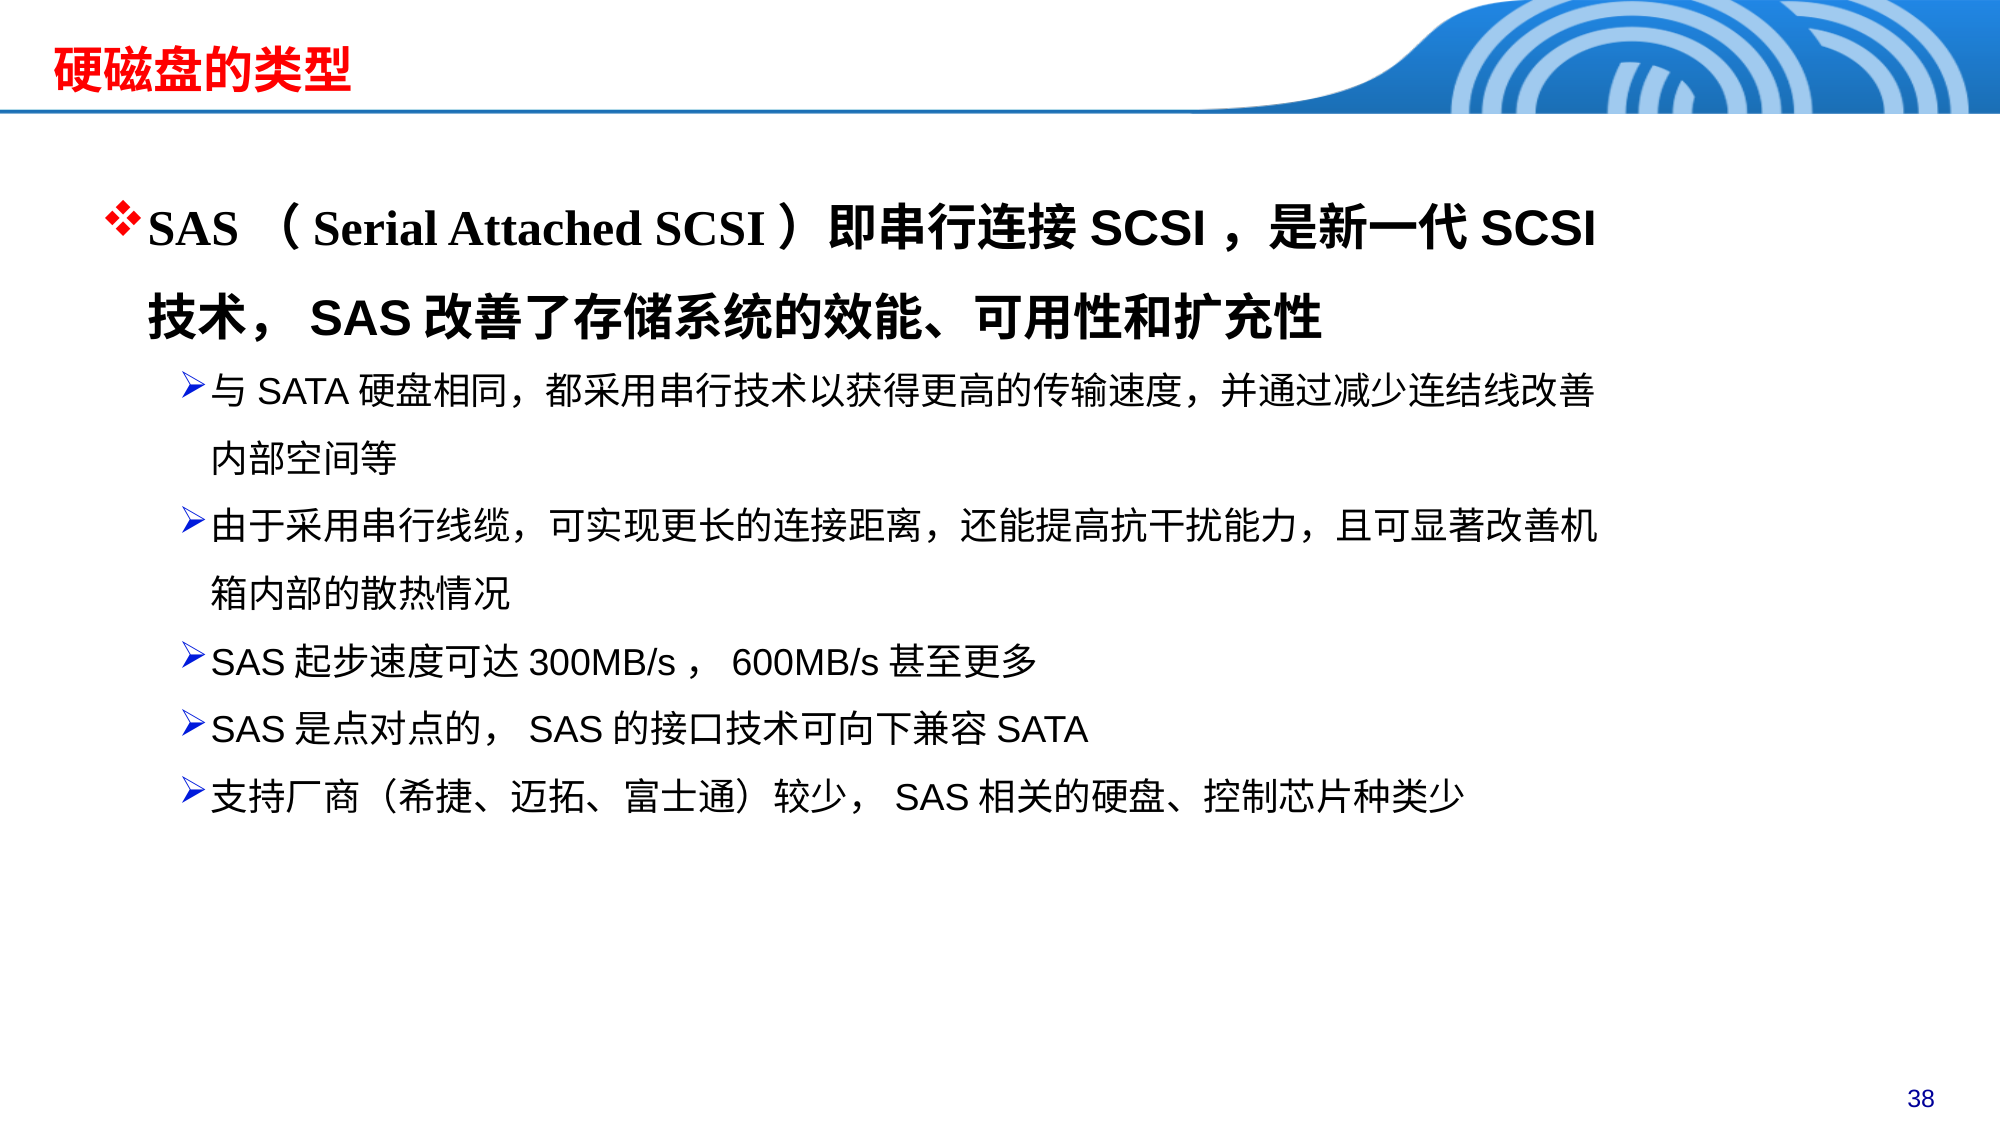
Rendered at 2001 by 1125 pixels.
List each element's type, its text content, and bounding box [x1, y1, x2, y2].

list SAS（Serial Attached SCSI）即串行连接SCSI，是新一代SCSI技术，SAS改善了存储系统的效能、可用性和扩充性 与SATA硬盘相同，都采用串行技术以获得更高的传输速度，并通过减少连结线改善内部空间等 由于采用串行线缆，可实现更长的连接距离，还能提高抗干扰能力，且可显著改善机箱内部的散热情况 SAS起步速度可达300MB/s，600MB/s甚至更多 SAS是点对点的，SAS的接口技术可向下兼容SATA 支持厂商（希捷、迈拓、富士通）较少，SAS相关的硬盘、控制芯片种类少 [89, 160, 1639, 918]
picture [0, 0, 2000, 114]
title 硬磁盘的类型 [42, 42, 907, 105]
